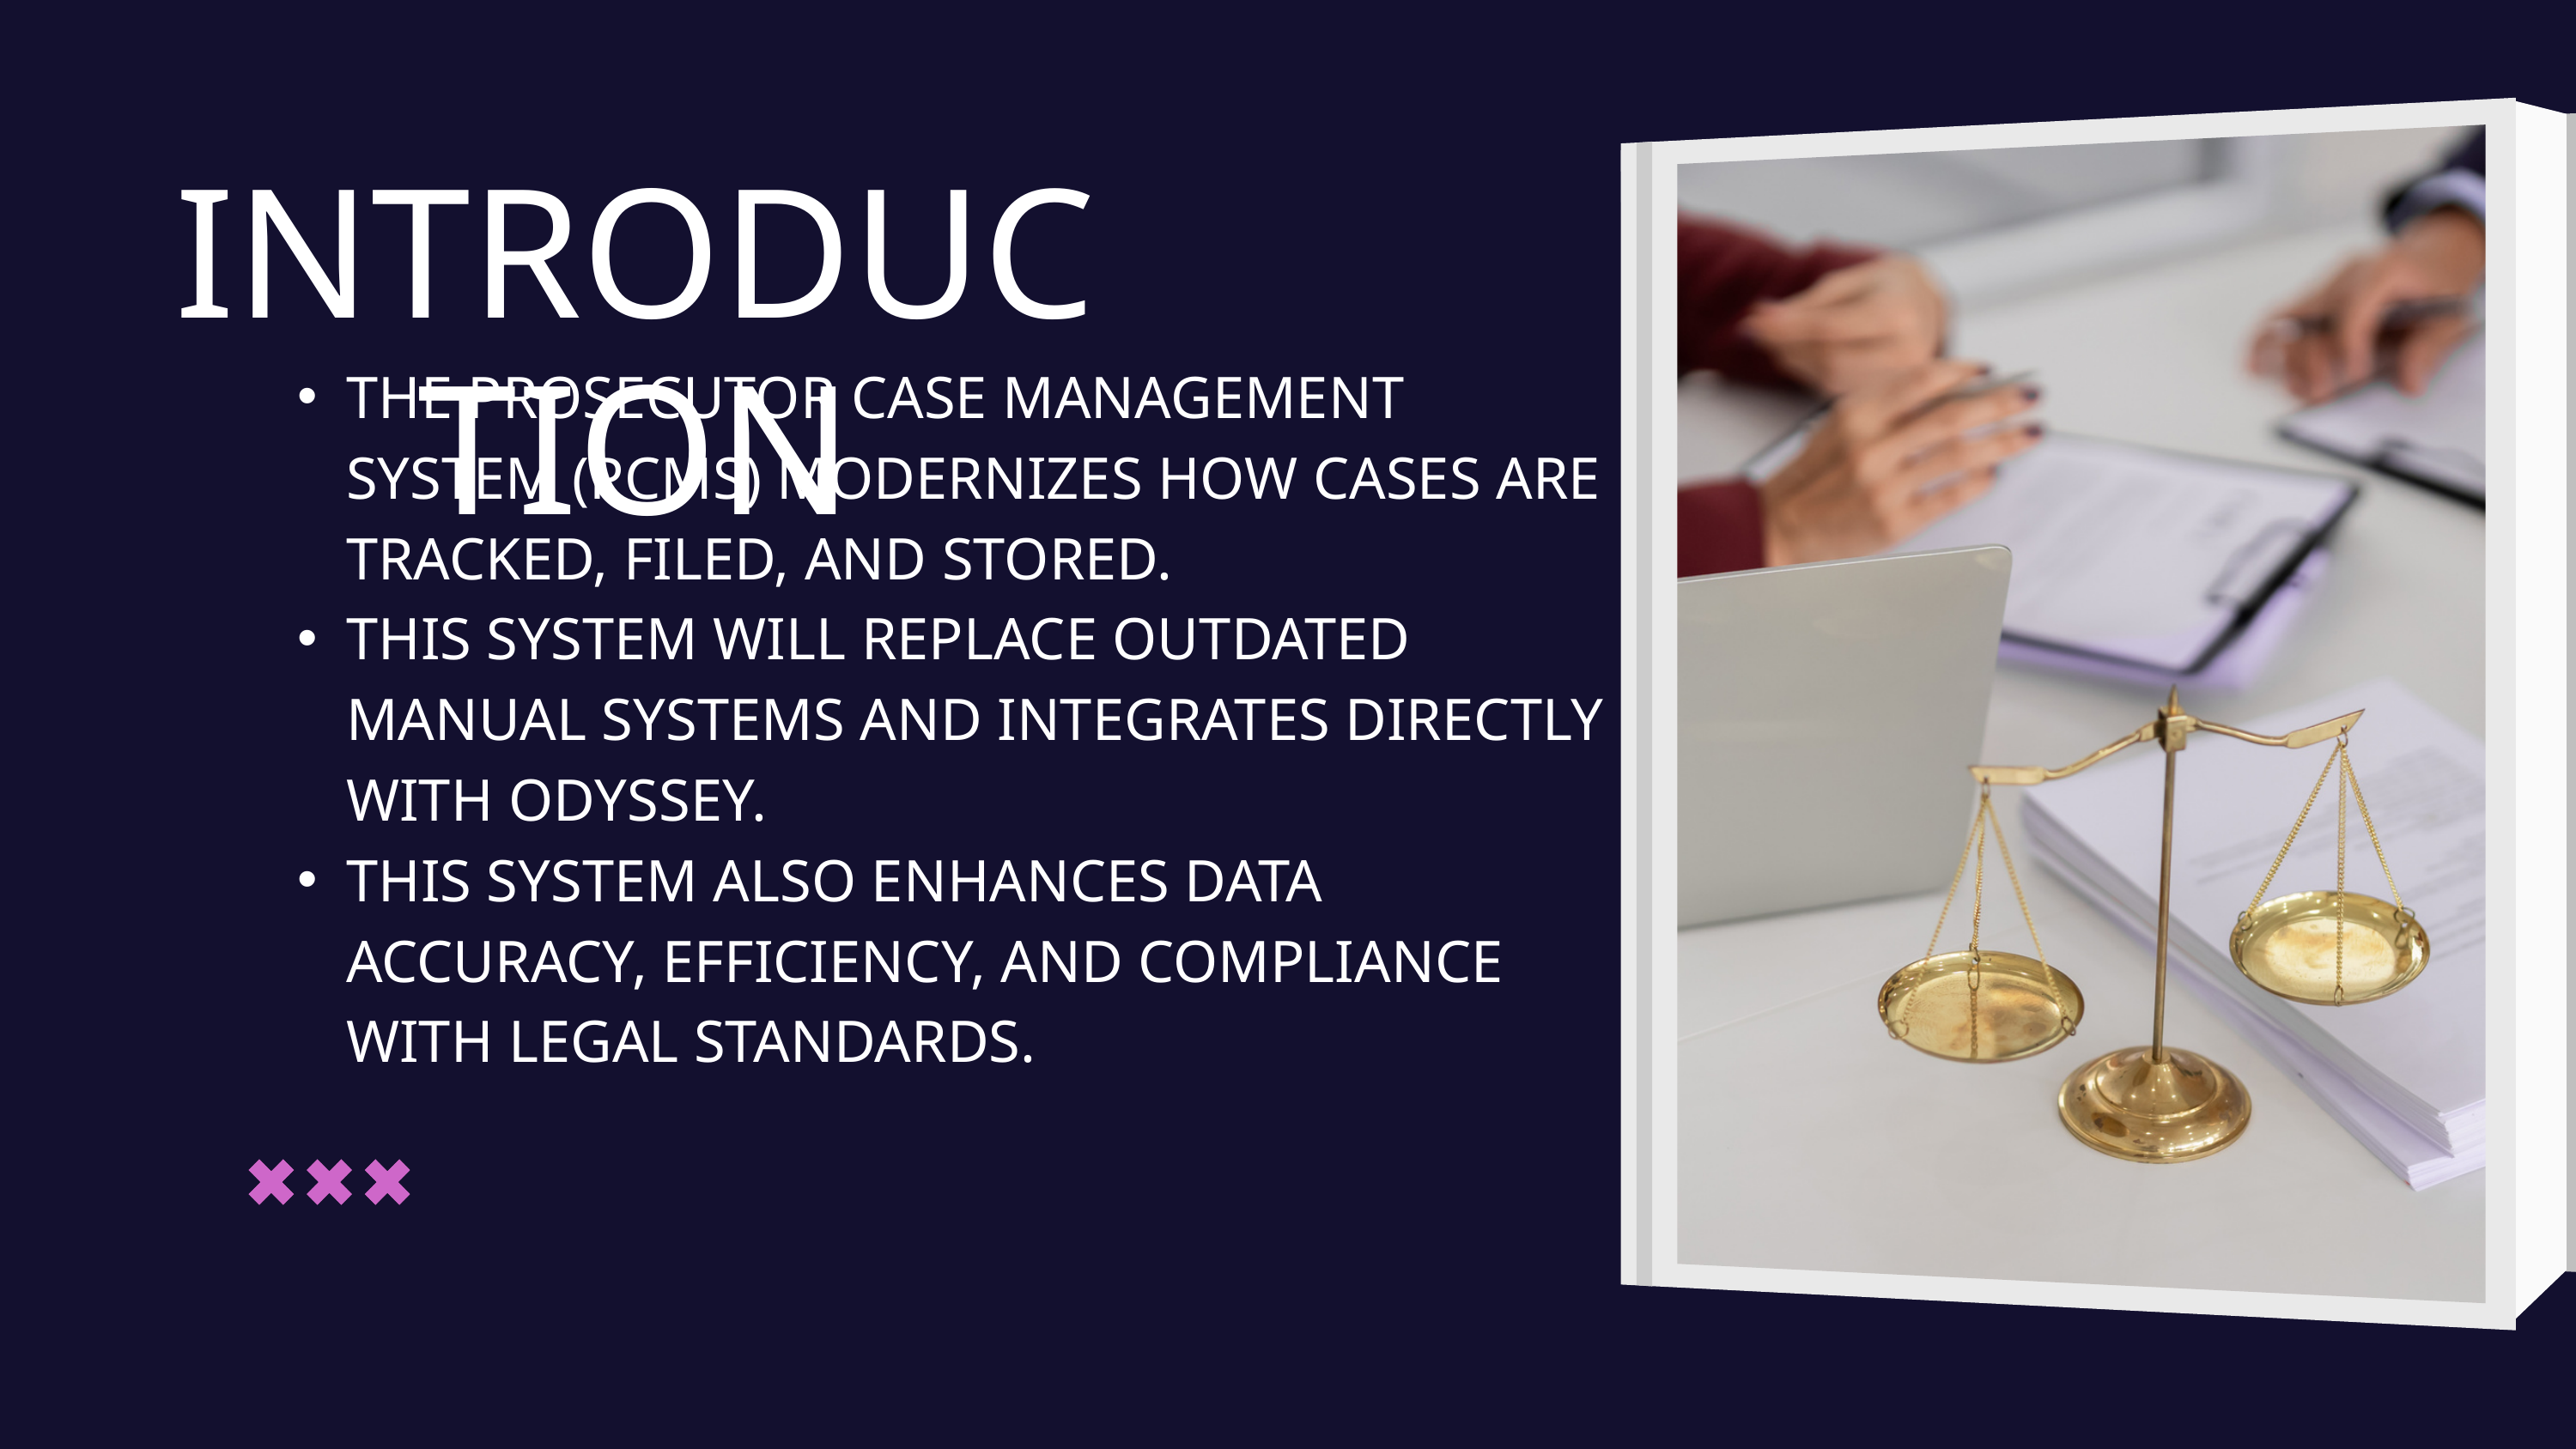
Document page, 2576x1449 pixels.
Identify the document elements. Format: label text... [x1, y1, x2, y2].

text_box INTRODUCTION [144, 156, 1127, 550]
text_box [1620, 97, 2576, 1331]
text_box [248, 1159, 410, 1205]
text_box THE PROSECUTOR CASE MANAGEMENT SYSTEM (PCMS) MODERNIZES HOW CASES ARE TRACKED, FILED, AND STORED. THIS SYSTEM WILL REPLACE OUTDATED MANUAL SYSTEMS AND INTEGRATES DIRECTLY WITH ODYSSEY. THIS SYSTEM ALSO ENHANCES DATA ACCURACY, EFFICIENCY, AND COMPLIANCE WITH LEGAL STANDARDS. [248, 349, 1616, 1075]
